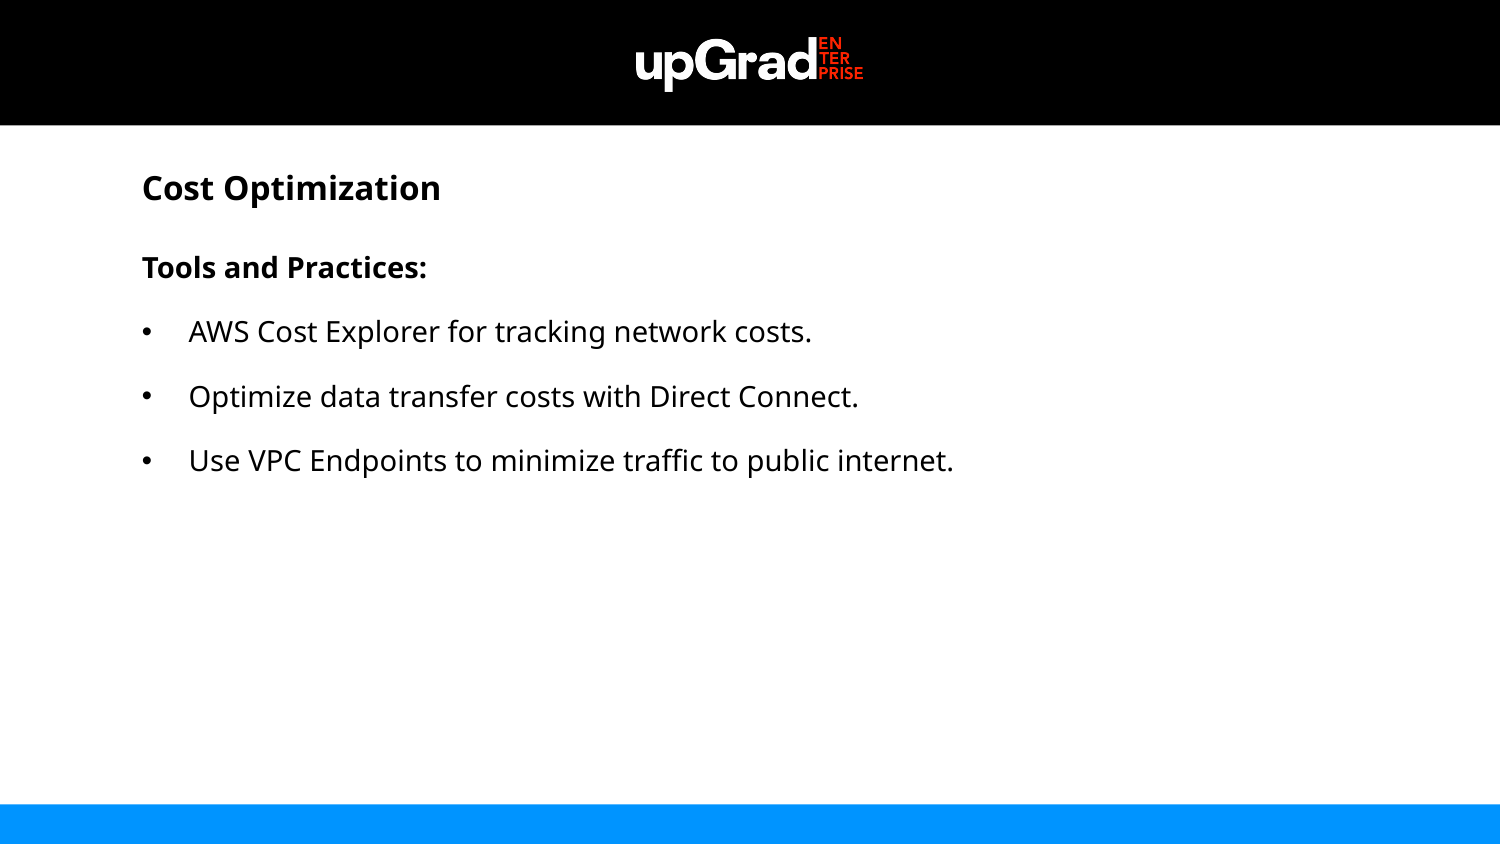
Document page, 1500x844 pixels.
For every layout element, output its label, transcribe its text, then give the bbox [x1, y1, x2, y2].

picture [636, 37, 863, 92]
text_box Cost Optimization [127, 160, 841, 215]
text_box Tools and Practices: AWS Cost Explorer for tracking network costs. Optimize data transfer costs with Direct Connect. Use VPC Endpoints to minimize traffic to public internet. [127, 232, 1500, 550]
